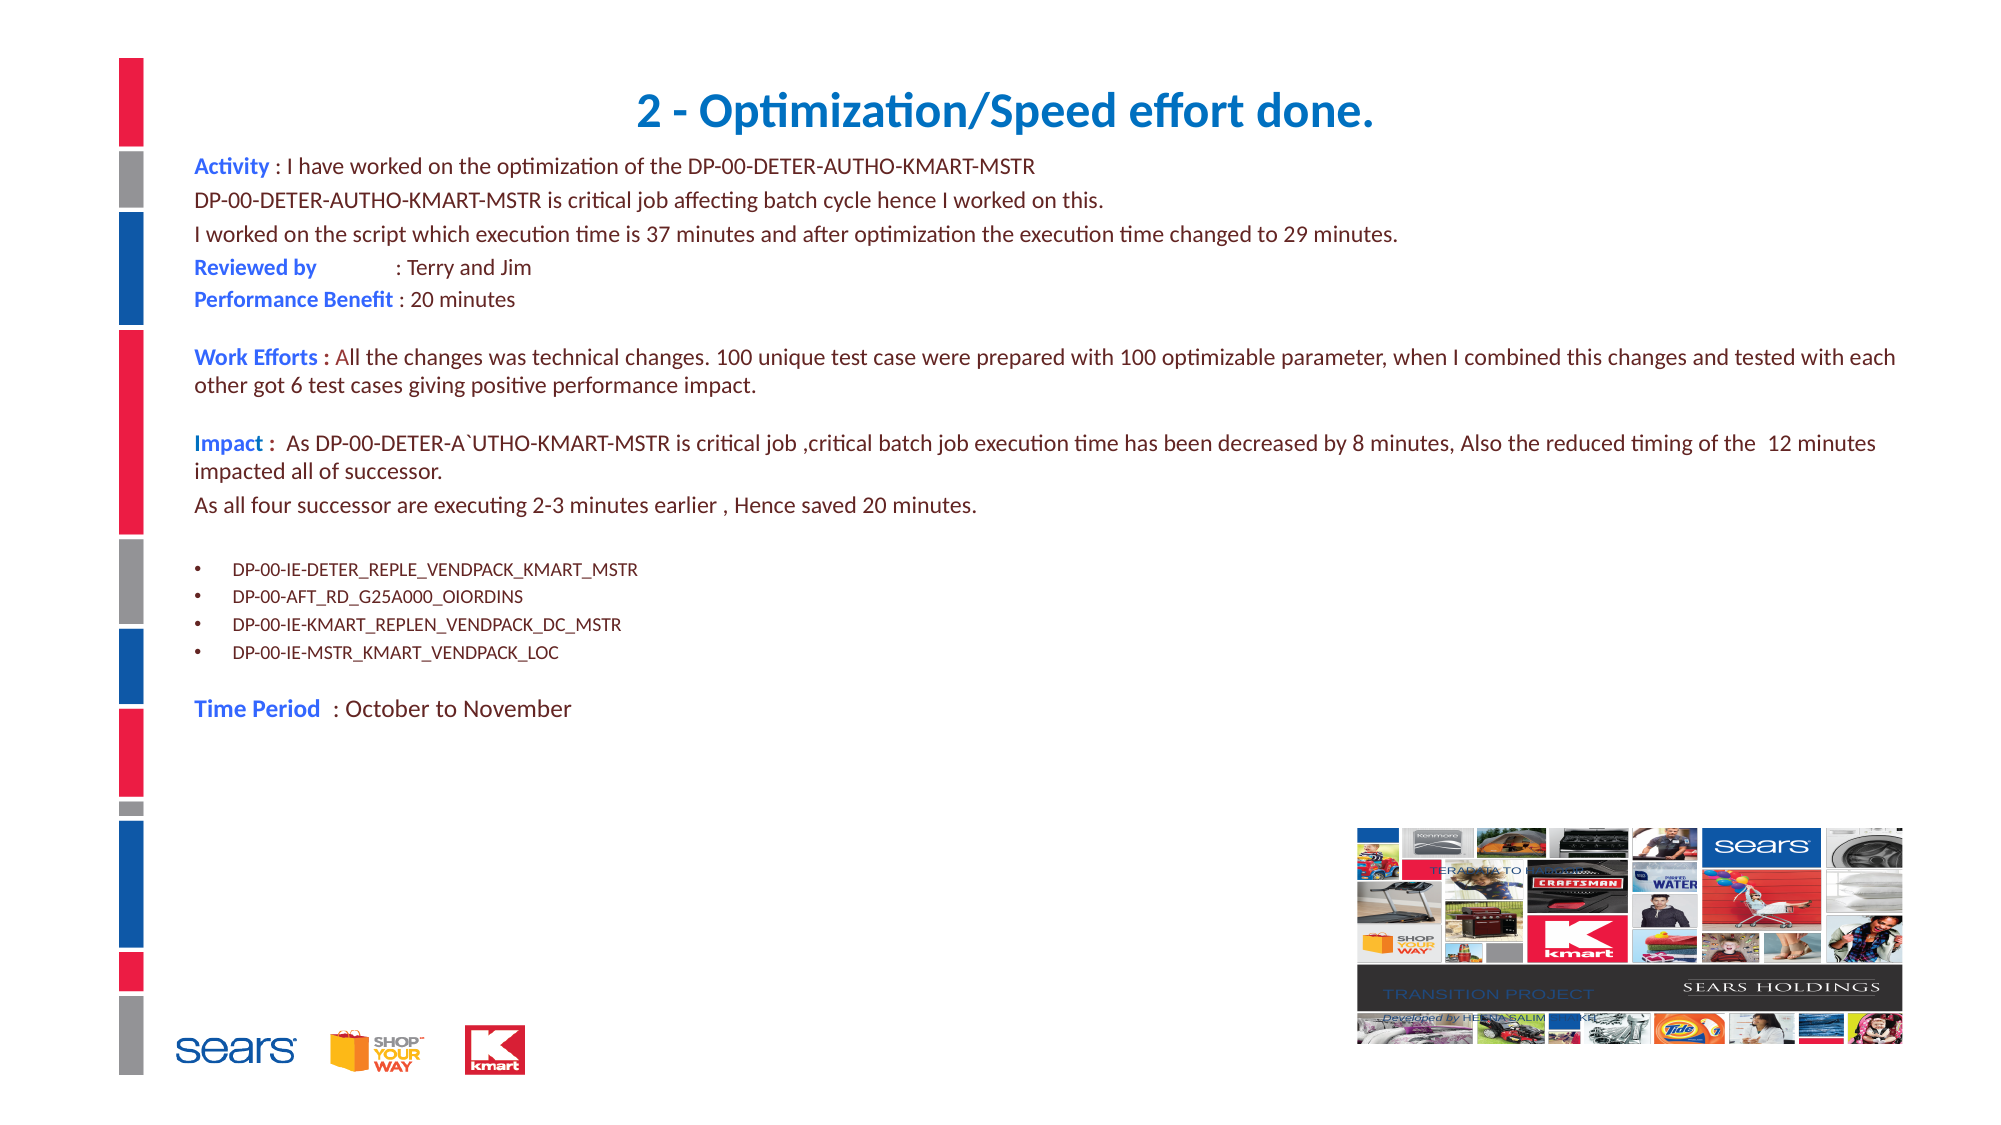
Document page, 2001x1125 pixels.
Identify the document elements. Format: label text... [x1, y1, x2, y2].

picture [119, 58, 179, 1075]
list Activity : I have worked on the optimization of the DP-00-DETER-AUTHO-KMART-MSTR DP-00-DETER-AUTHO-KMART-MSTR is critical job affecting batch cycle hence I worked on this. I worked on the script which execution time is 37 minutes and after optimization the execution time changed to 29 minutes. Reviewed by : Terry and Jim Performance Benefit : 20 minutes Work Efforts : All the changes was technical changes. 100 unique test case were prepared with 100 optimizable parameter, when I combined this changes and tested with each other got 6 test cases giving positive performance impact. Impact : As DP-00-DETER-A`UTHO-KMART-MSTR is critical job ,critical batch job execution time has been decreased by 8 minutes, Also the reduced timing of the 12 minutes impacted all of successor. As all four successor are executing 2-3 minutes earlier , Hence saved 20 minutes. DP-00-IE-DETER_REPLE_VENDPACK_KMART_MSTR DP-00-AFT_RD_G25A000_OIORDINS DP-00-IE-KMART_REPLEN_VENDPACK_DC_MSTR DP-00-IE-MSTR_KMART_VENDPACK_LOC Time Period : October to November [179, 109, 1956, 1121]
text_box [1356, 827, 1903, 1044]
title 2 - Optimization/Speed effort done. [147, 0, 1875, 308]
